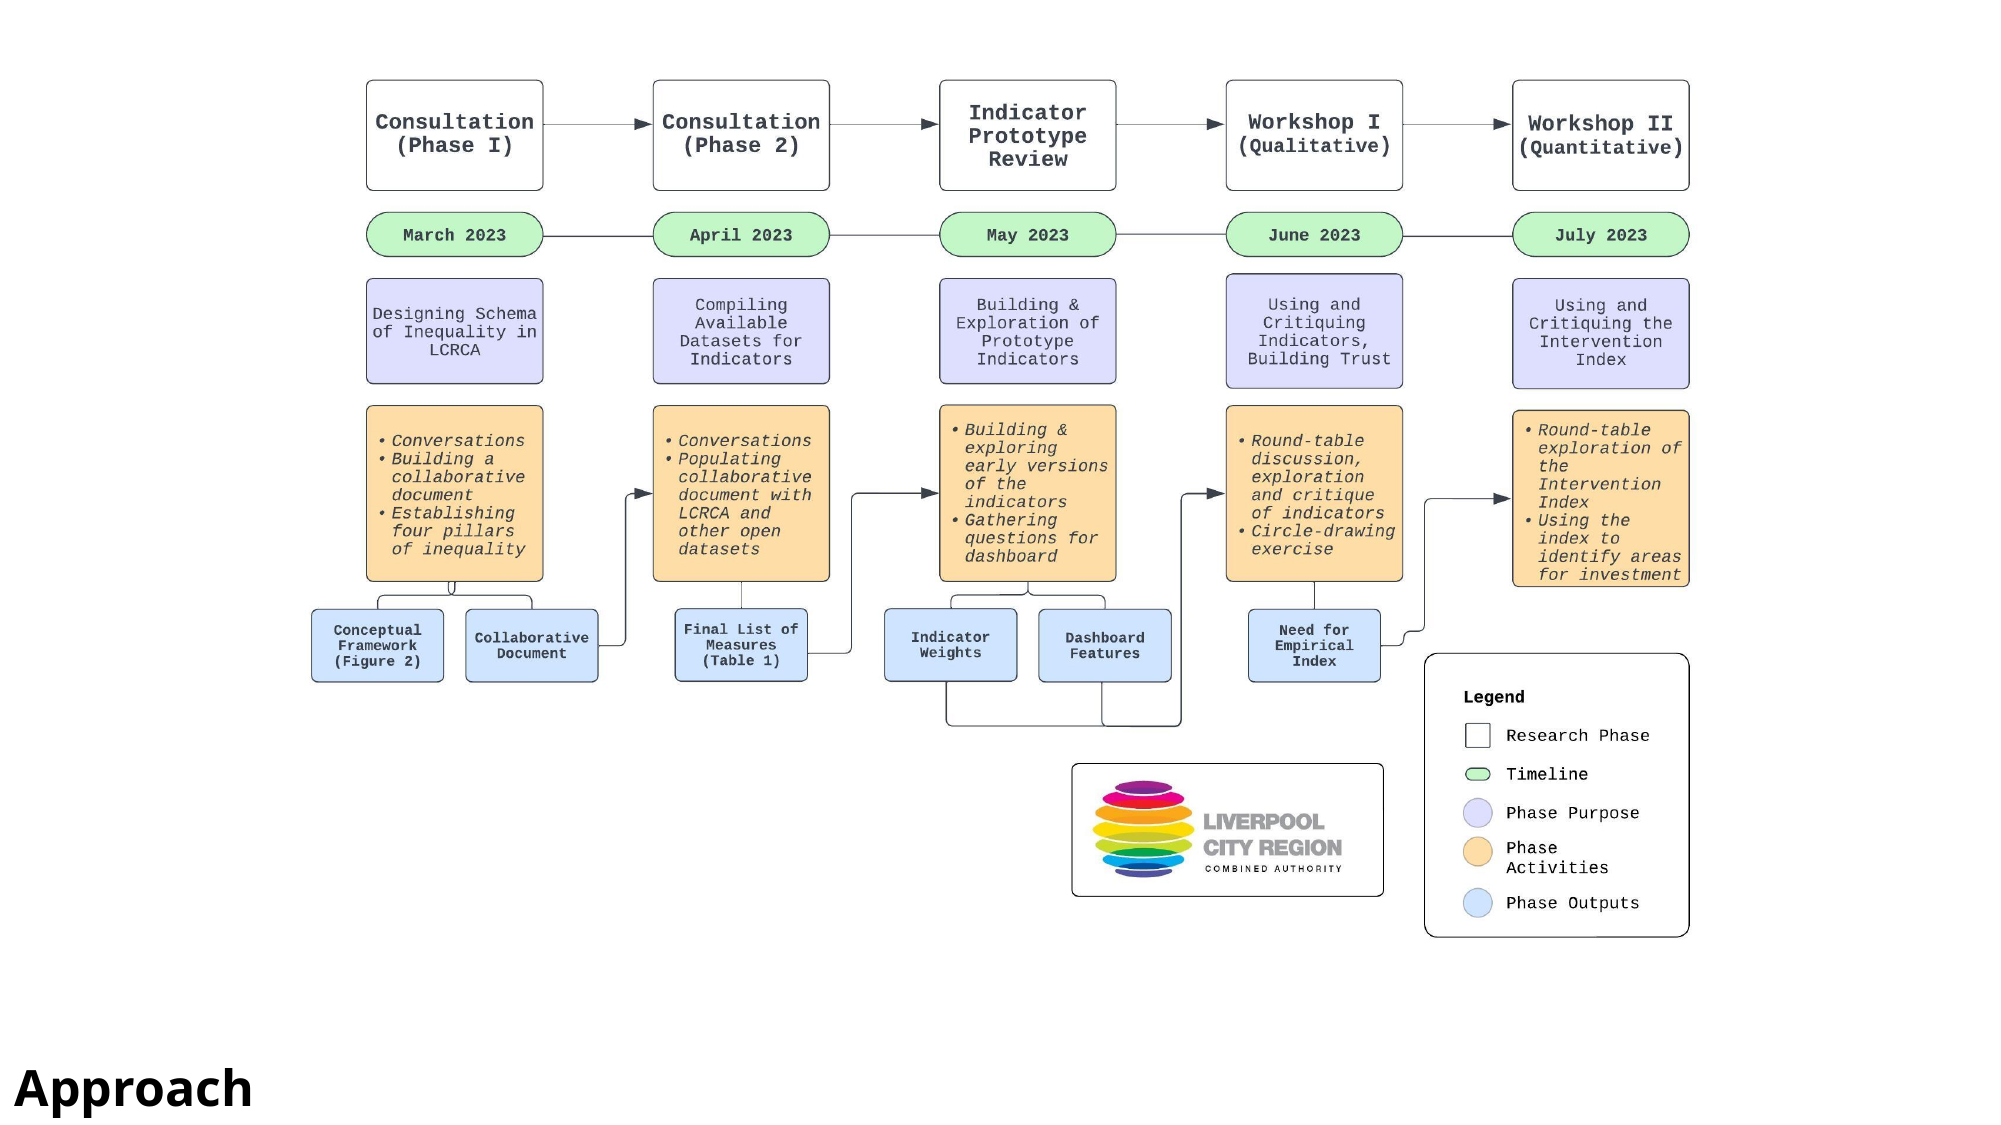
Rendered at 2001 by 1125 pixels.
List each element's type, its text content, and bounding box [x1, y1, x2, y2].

picture [267, 36, 1733, 982]
text_box Approach [0, 1049, 1000, 1124]
